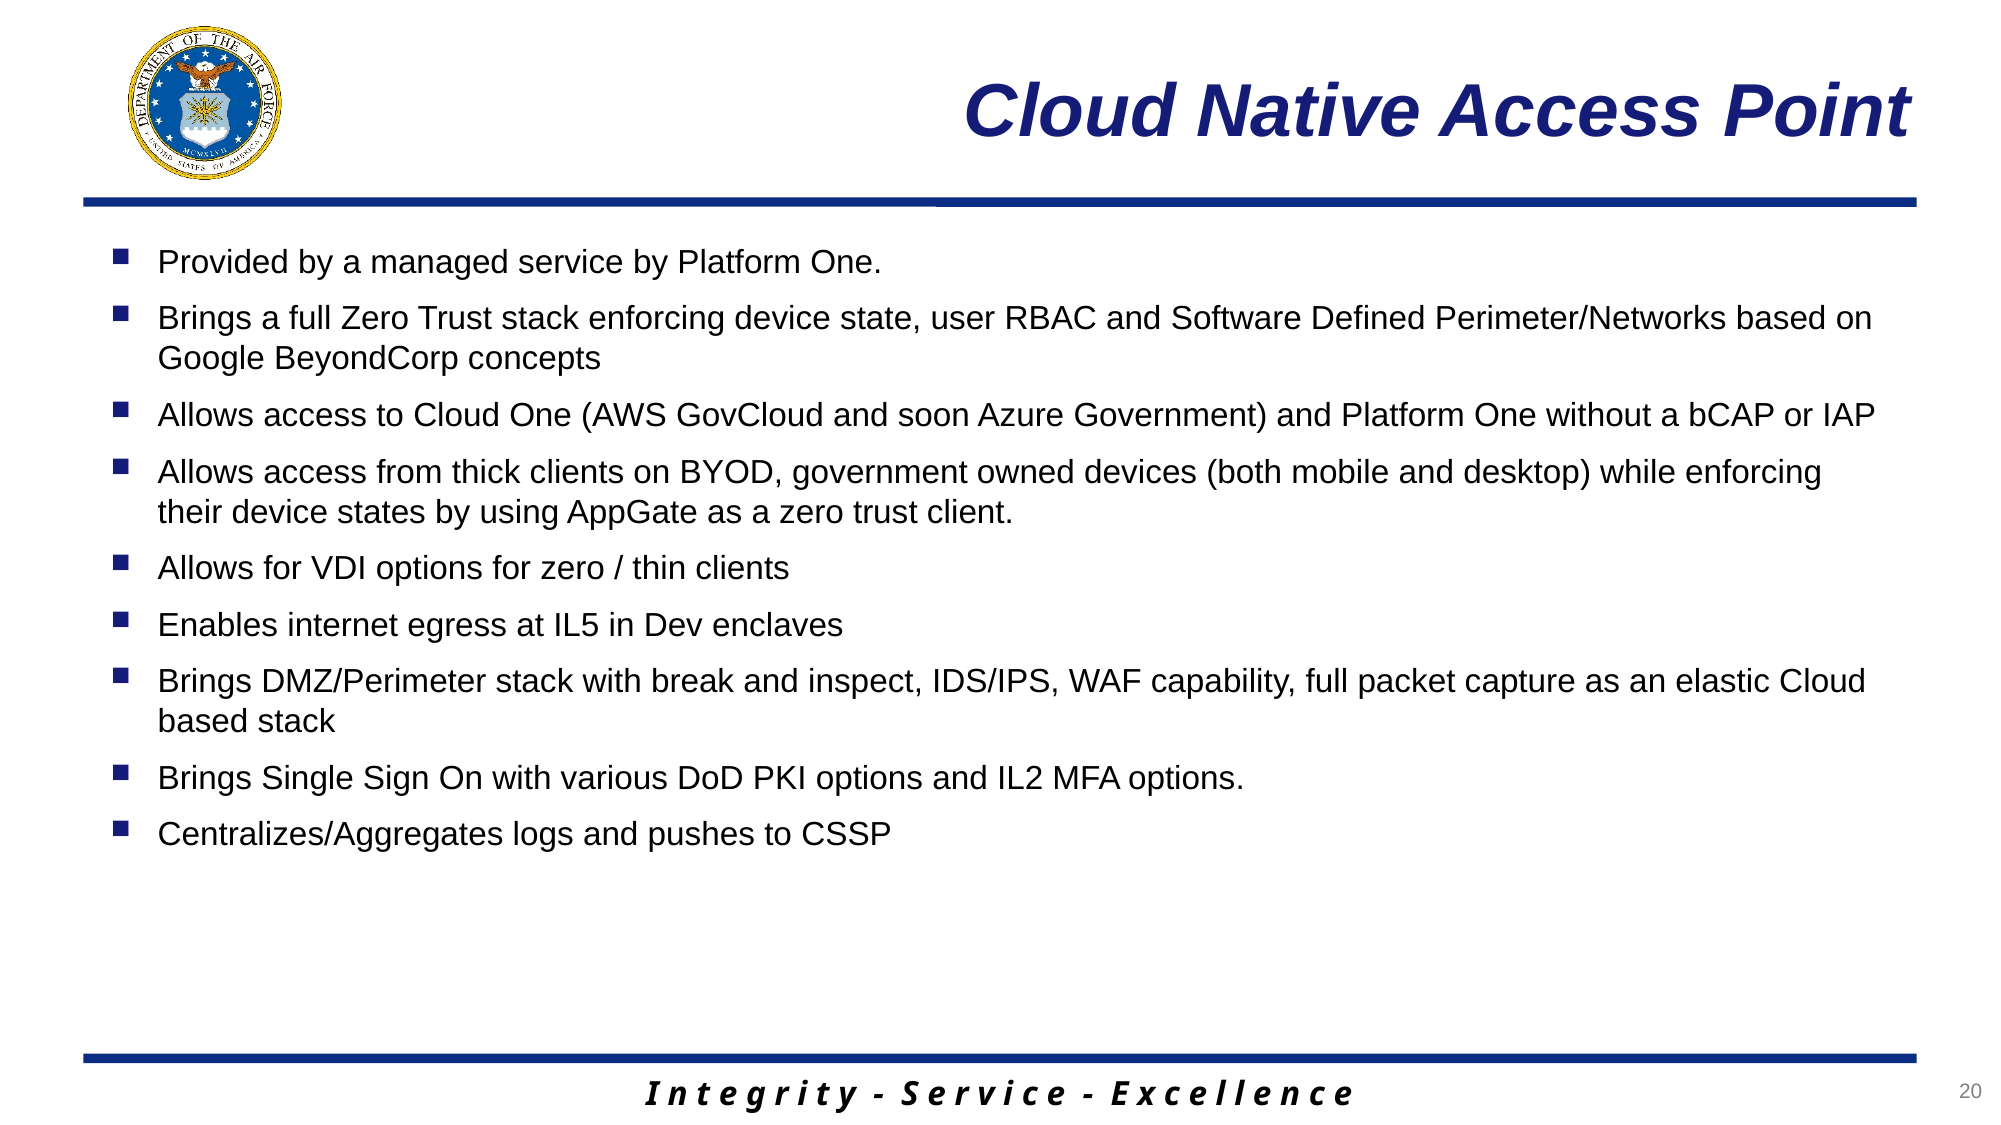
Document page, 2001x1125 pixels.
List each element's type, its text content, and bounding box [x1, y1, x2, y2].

title Cloud Native Access Point [363, 12, 1927, 200]
slide_number 20 [1746, 1070, 1998, 1121]
list Provided by a managed service by Platform One. Brings a full Zero Trust stack enforcing device state, user RBAC and Software Defined Perimeter/Networks based on Google BeyondCorp concepts Allows access to Cloud One (AWS GovCloud and soon Azure Government) and Platform One without a bCAP or IAP Allows access from thick clients on BYOD, government owned devices (both mobile and desktop) while enforcing their device states by using AppGate as a zero trust client. Allows for VDI options for zero / thin clients Enables internet egress at IL5 in Dev enclaves Brings DMZ/Perimeter stack with break and inspect, IDS/IPS, WAF capability, full packet capture as an elastic Cloud based stack Brings Single Sign On with various DoD PKI options and IL2 MFA options. Centralizes/Aggregates logs and pushes to CSSP [95, 232, 1902, 1011]
picture [121, 14, 288, 190]
